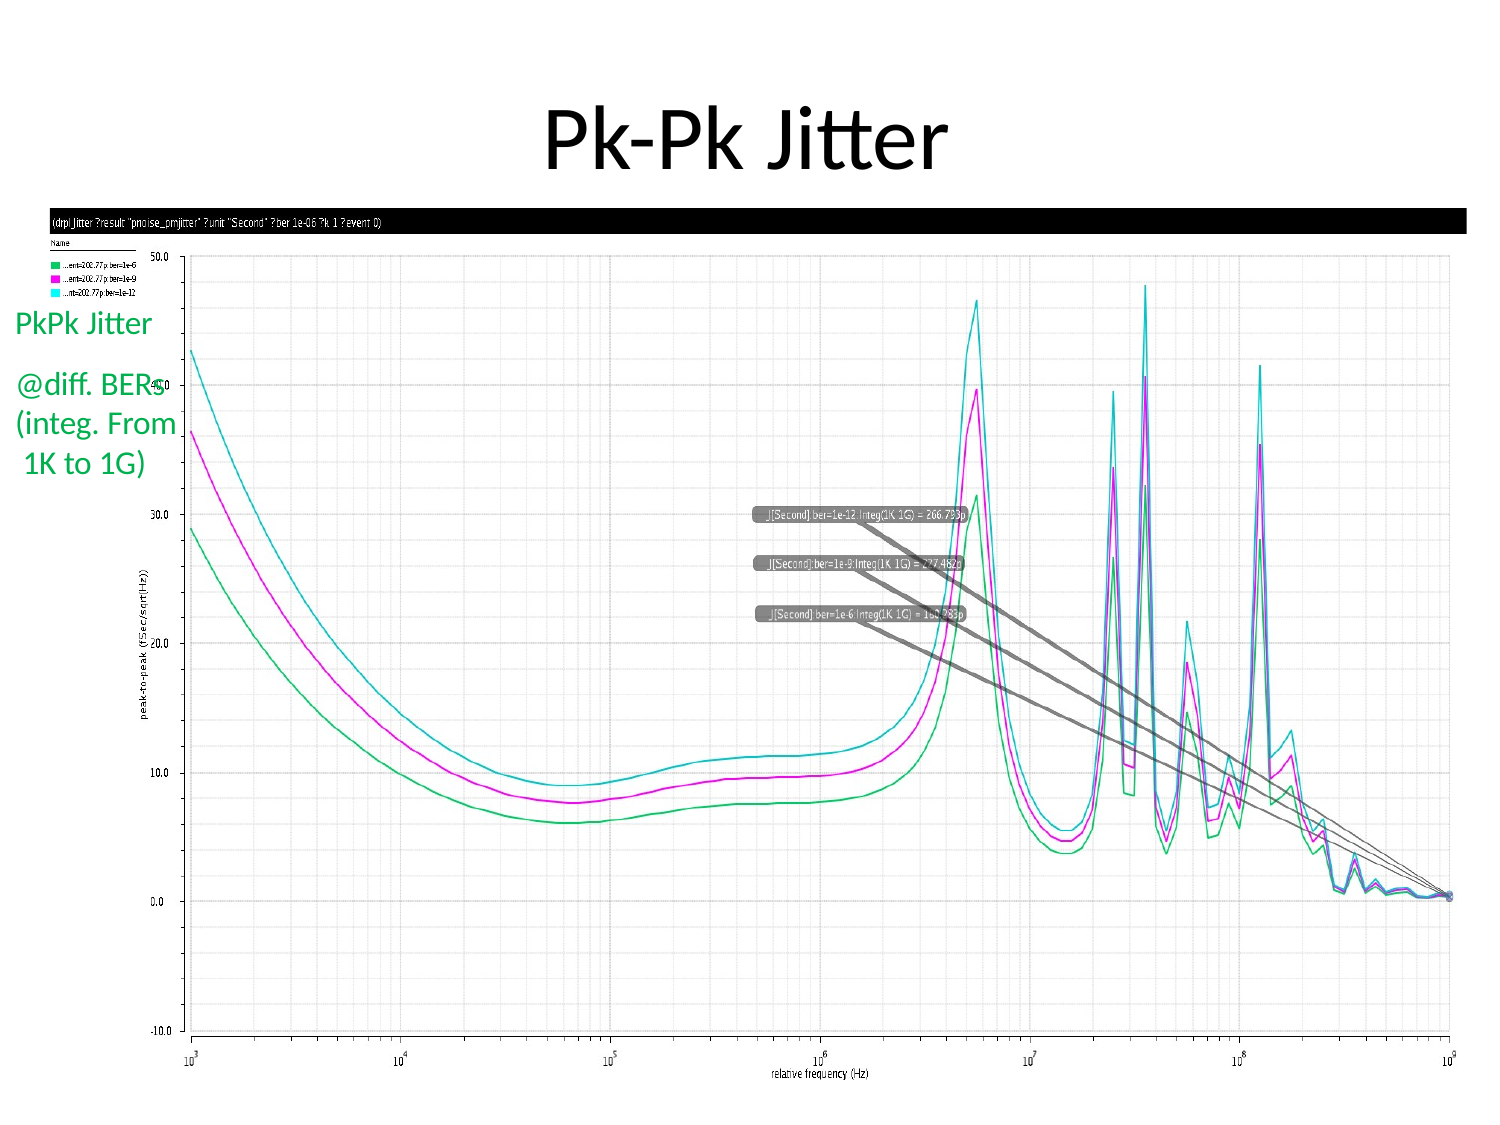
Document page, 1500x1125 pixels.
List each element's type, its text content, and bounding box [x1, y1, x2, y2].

text_box PkPk Jitter @diff. BERs (integ. From 1K to 1G) [12, 278, 182, 482]
text_box [49, 208, 1467, 1080]
title Pk-Pk Jitter [540, 75, 960, 208]
